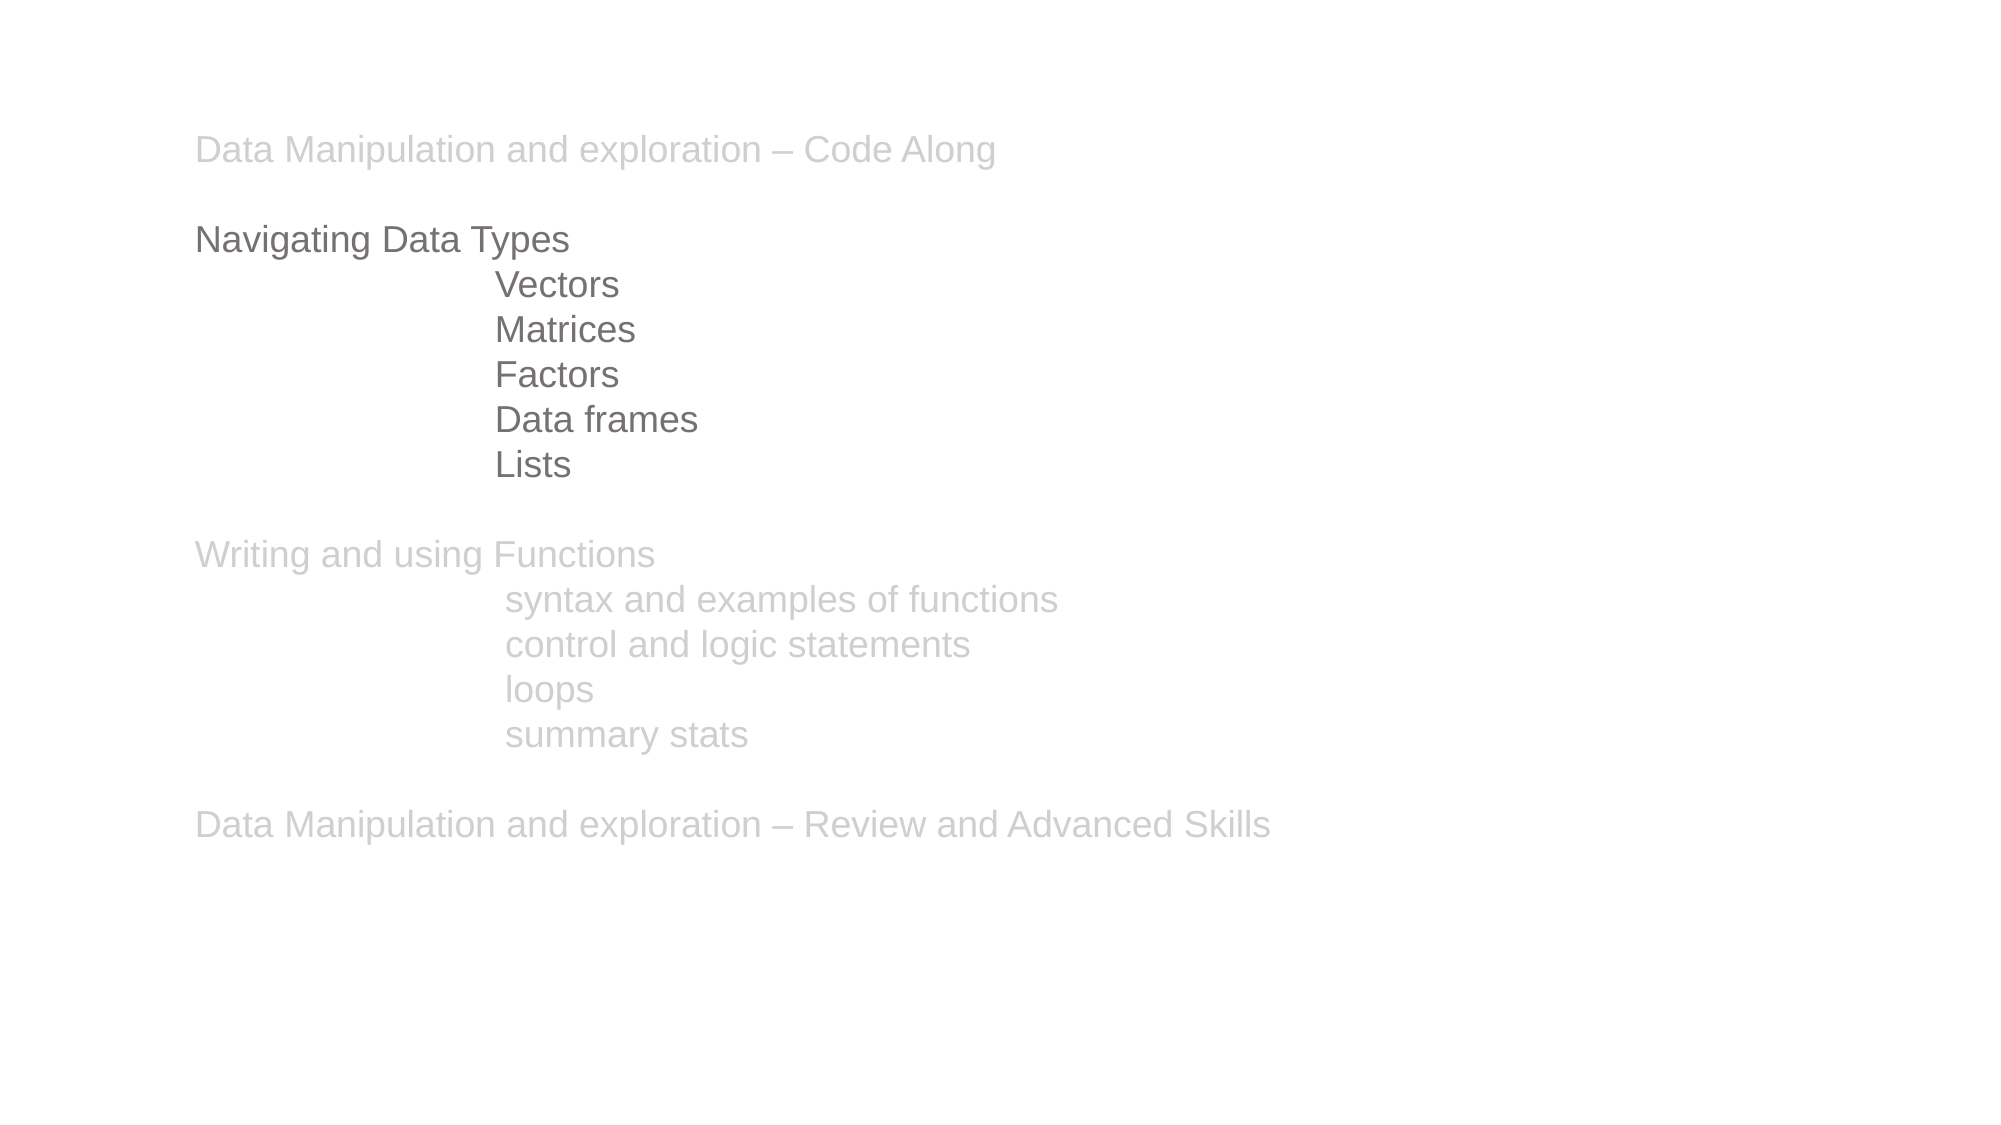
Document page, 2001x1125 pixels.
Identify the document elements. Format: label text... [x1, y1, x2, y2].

text_box Data Manipulation and exploration – Code Along Navigating Data Types Vectors Matrices Factors Data frames Lists Writing and using Functions syntax and examples of functions control and logic statements loops summary stats Data Manipulation and exploration – Review and Advanced Skills [179, 72, 2000, 1125]
